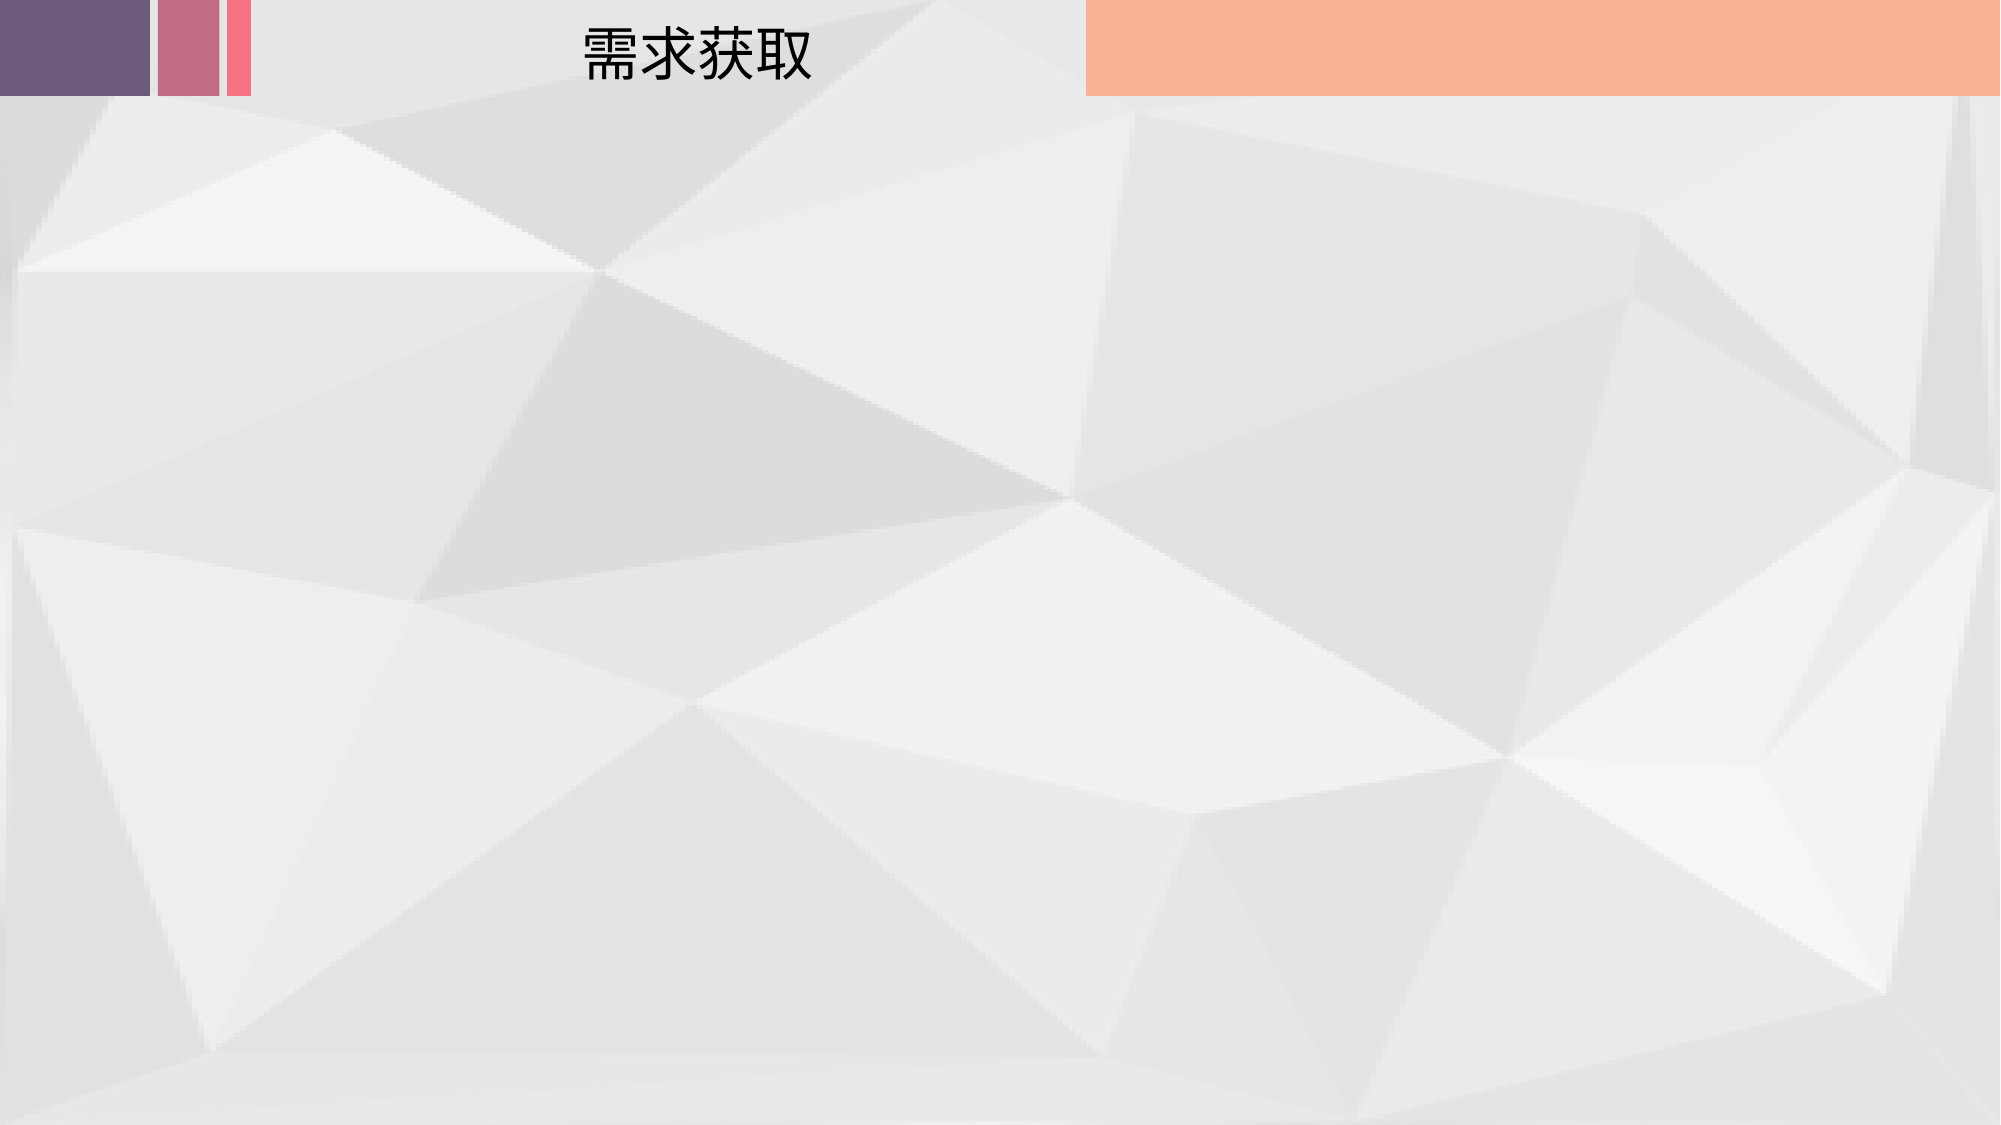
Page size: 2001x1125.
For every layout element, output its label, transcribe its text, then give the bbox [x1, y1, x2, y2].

text_box 需求获取 [566, 9, 829, 95]
text_box [227, 0, 251, 96]
text_box [1086, 0, 2000, 96]
text_box [157, 0, 220, 96]
picture [0, 0, 2001, 1125]
text_box [0, 0, 150, 96]
